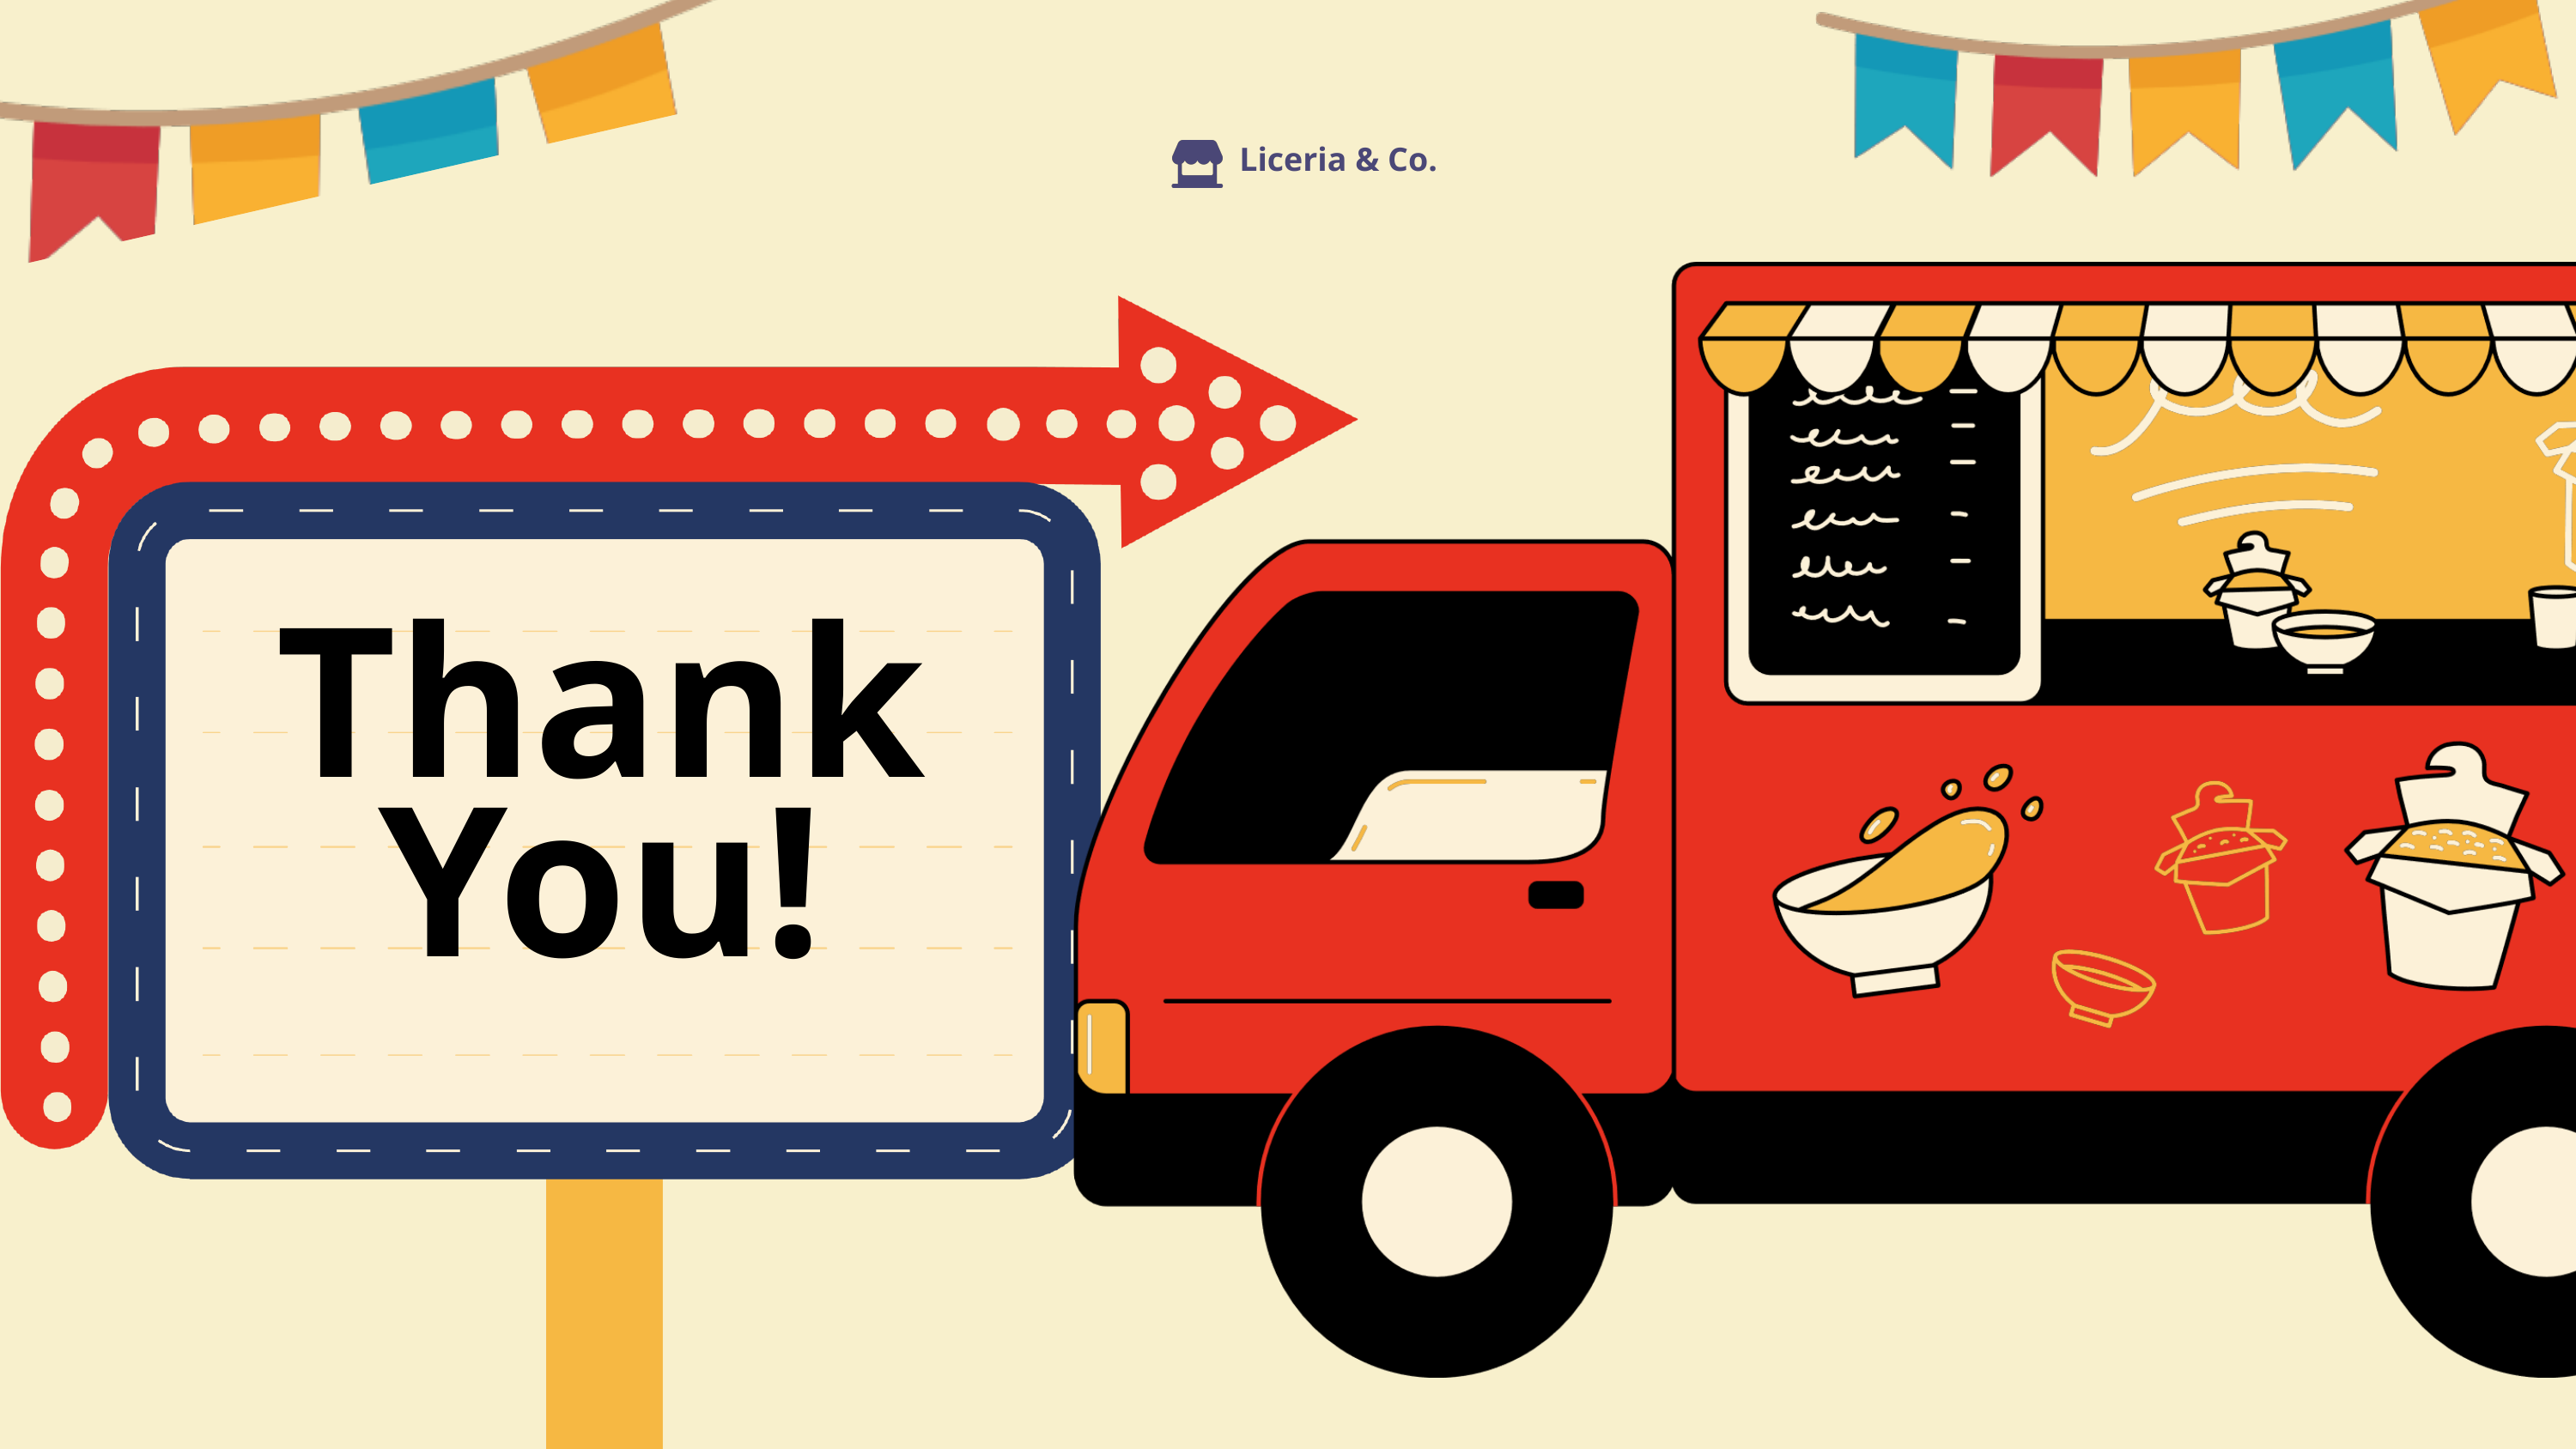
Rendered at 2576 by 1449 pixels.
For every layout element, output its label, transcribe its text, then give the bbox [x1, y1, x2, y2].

text_box [1073, 262, 2576, 1378]
text_box Liceria & Co. [1224, 132, 1454, 179]
text_box Thank You! [227, 640, 975, 998]
text_box [1815, 0, 2576, 179]
text_box [0, 295, 1358, 1449]
text_box [1170, 140, 1224, 189]
text_box [0, 0, 761, 270]
